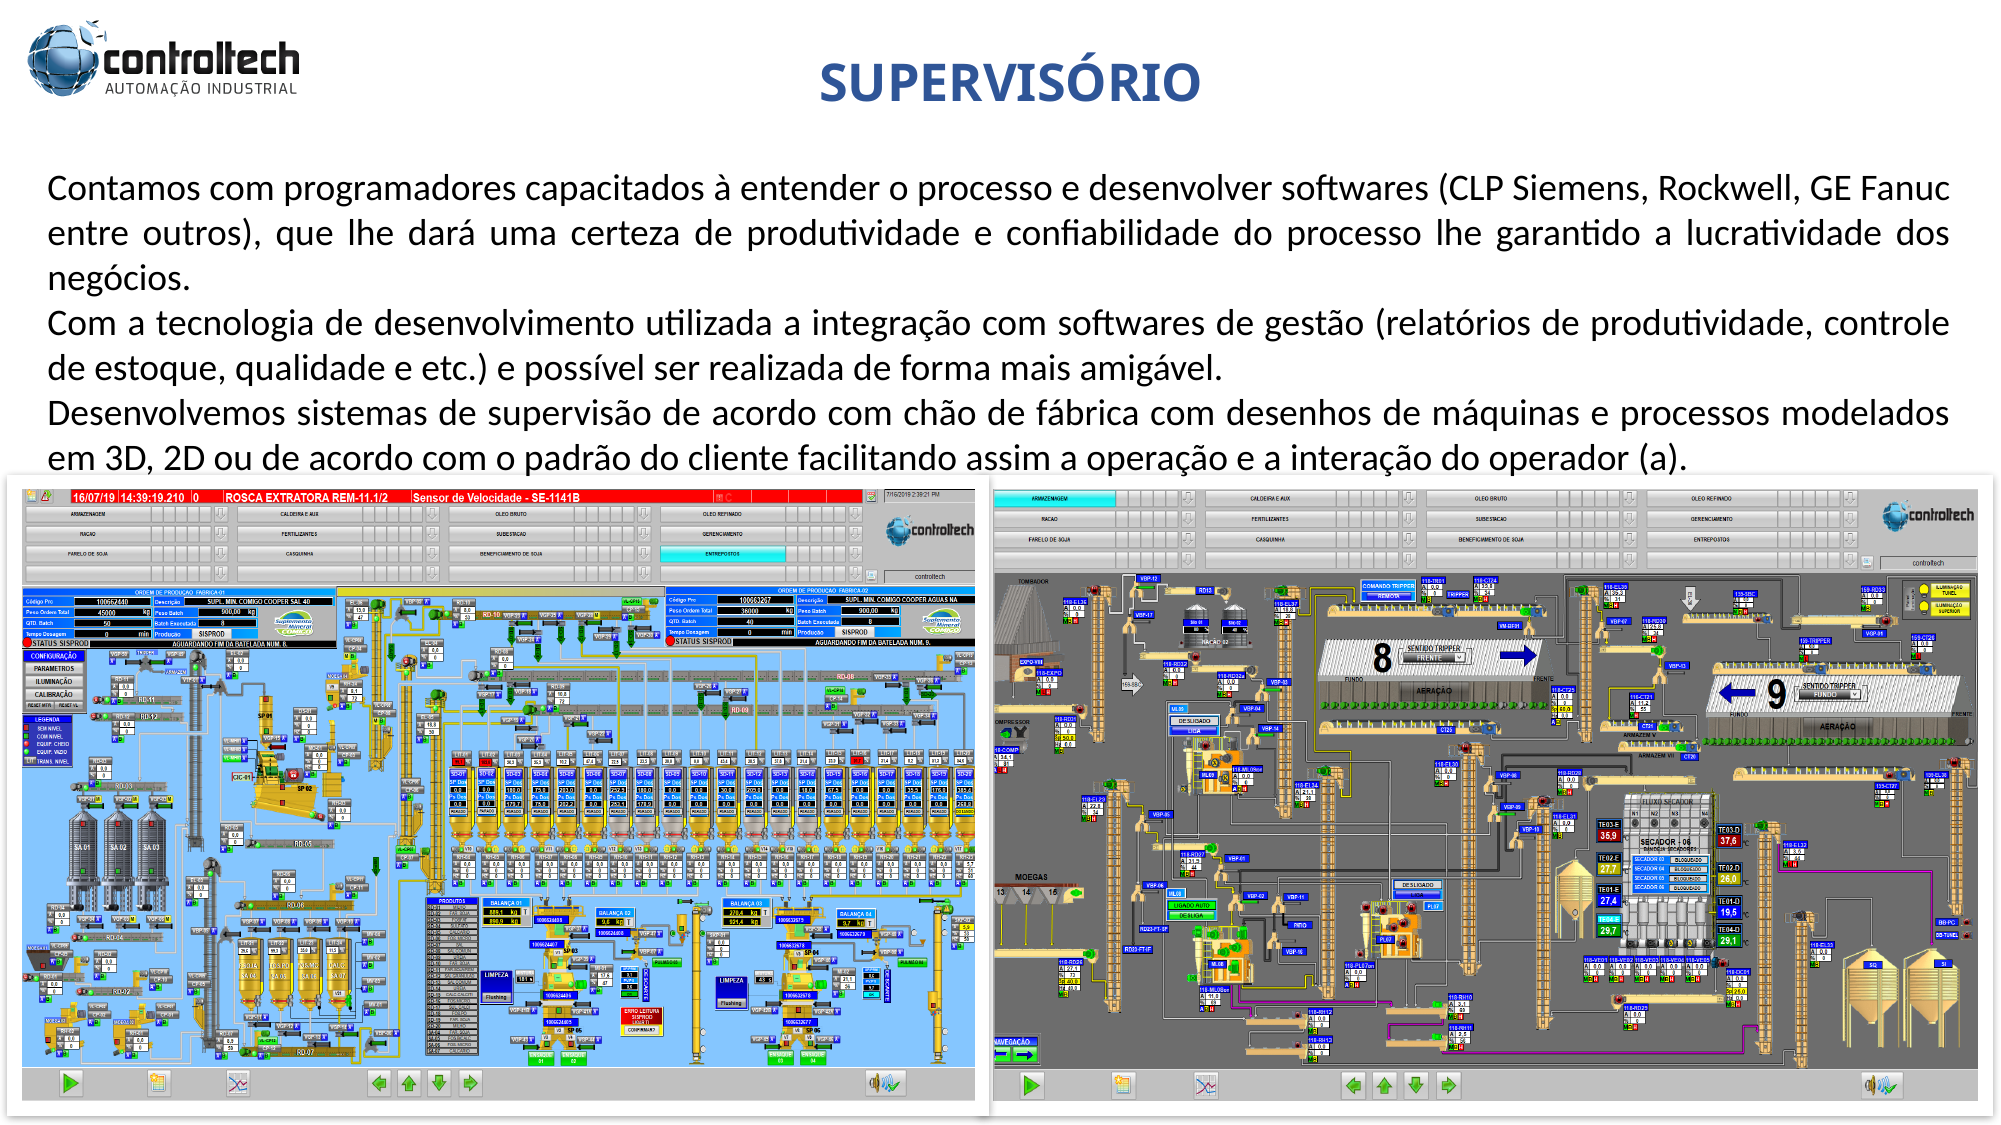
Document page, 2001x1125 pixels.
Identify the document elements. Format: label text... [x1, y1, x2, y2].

text_box SUPERVISÓRIO [804, 41, 1433, 119]
picture [15, 0, 312, 118]
picture [993, 489, 1979, 1101]
text_box Contamos com programadores capacitados à entender o processo e desenvolver softwares (CLP Siemens, Rockwell, GE Fanuc entre outros), que lhe dará uma certeza de produtividade e confiabilidade do processo lhe garantido a lucratividade dos negócios. Com a tecnologia de desenvolvimento utilizada a integração com softwares de gestão (relatórios de produtividade, controle de estoque, qualidade e etc.) e possível ser realizada de forma mais amigável. Desenvolvemos sistemas de supervisão de acordo com chão de fábrica com desenhos de máquinas e processos modelados em 3D, 2D ou de acordo com o padrão do cliente facilitando assim a operação e a interação do operador (a). [32, 155, 1968, 486]
picture [21, 489, 975, 1101]
